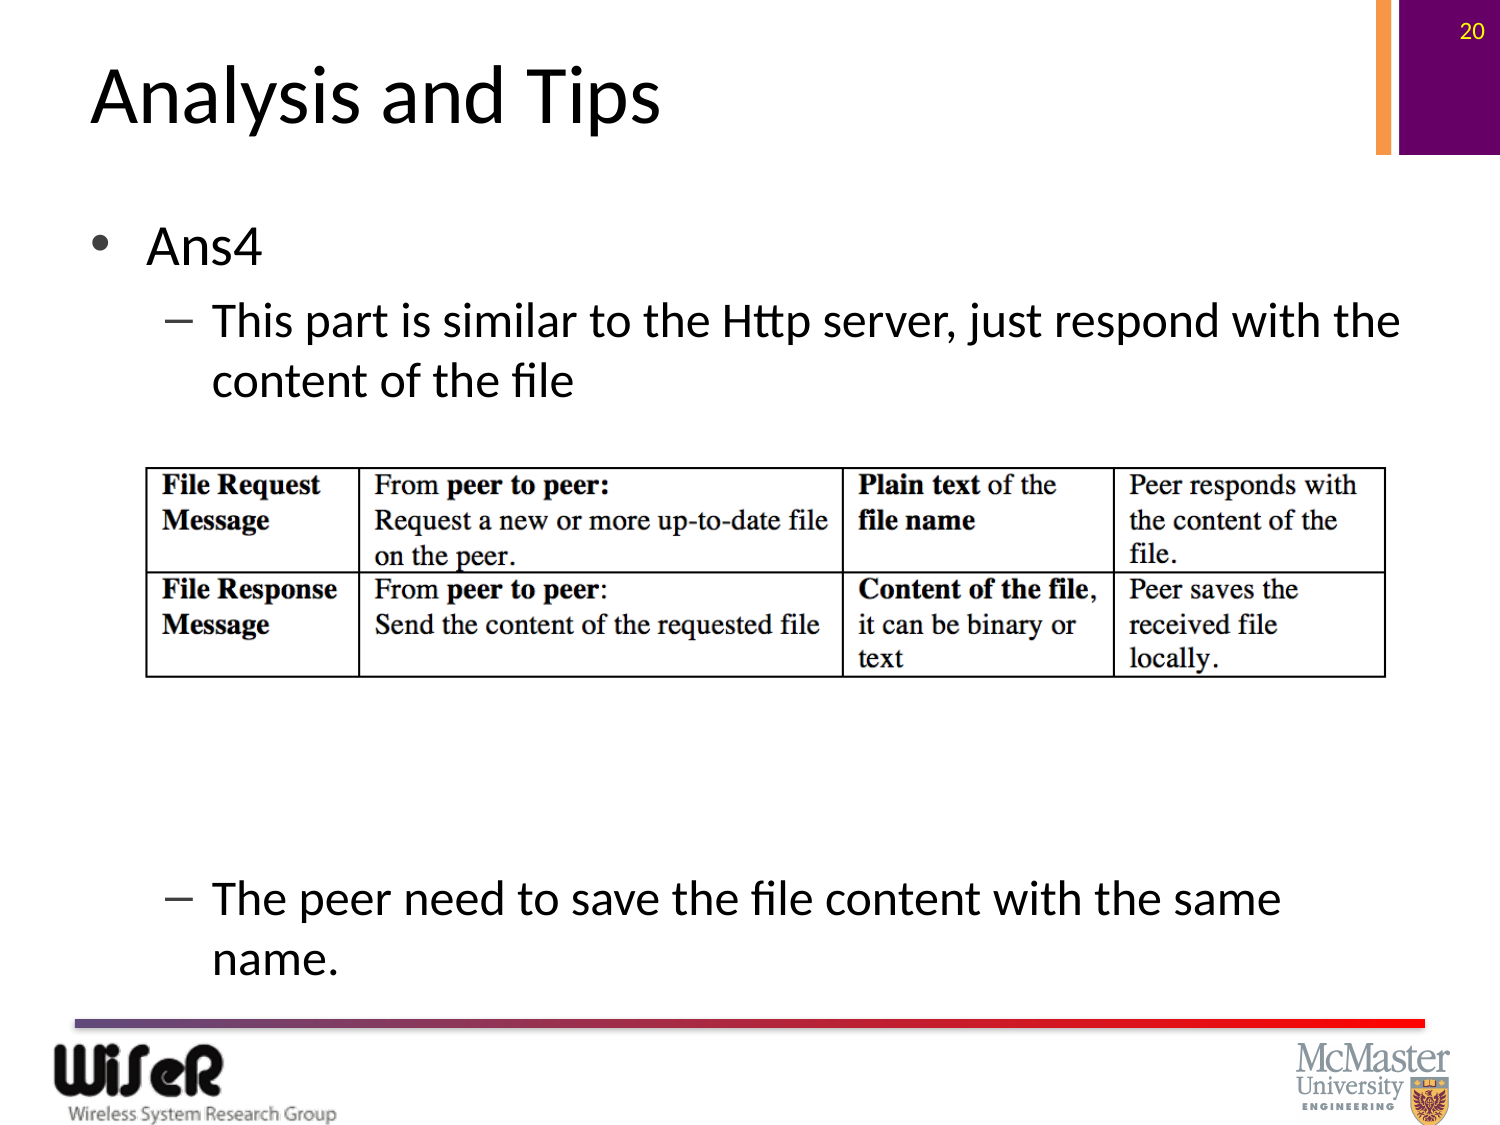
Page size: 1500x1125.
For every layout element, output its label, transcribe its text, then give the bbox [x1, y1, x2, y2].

picture [135, 442, 1409, 708]
picture [1296, 1043, 1450, 1125]
title Analysis and Tips [75, 24, 1377, 155]
list Ans4 This part is similar to the Http server, just respond with the content of the file The peer need to save the file content with the same name. [75, 200, 1425, 1005]
slide_number 20 [1149, 0, 1500, 60]
picture [48, 1023, 337, 1125]
